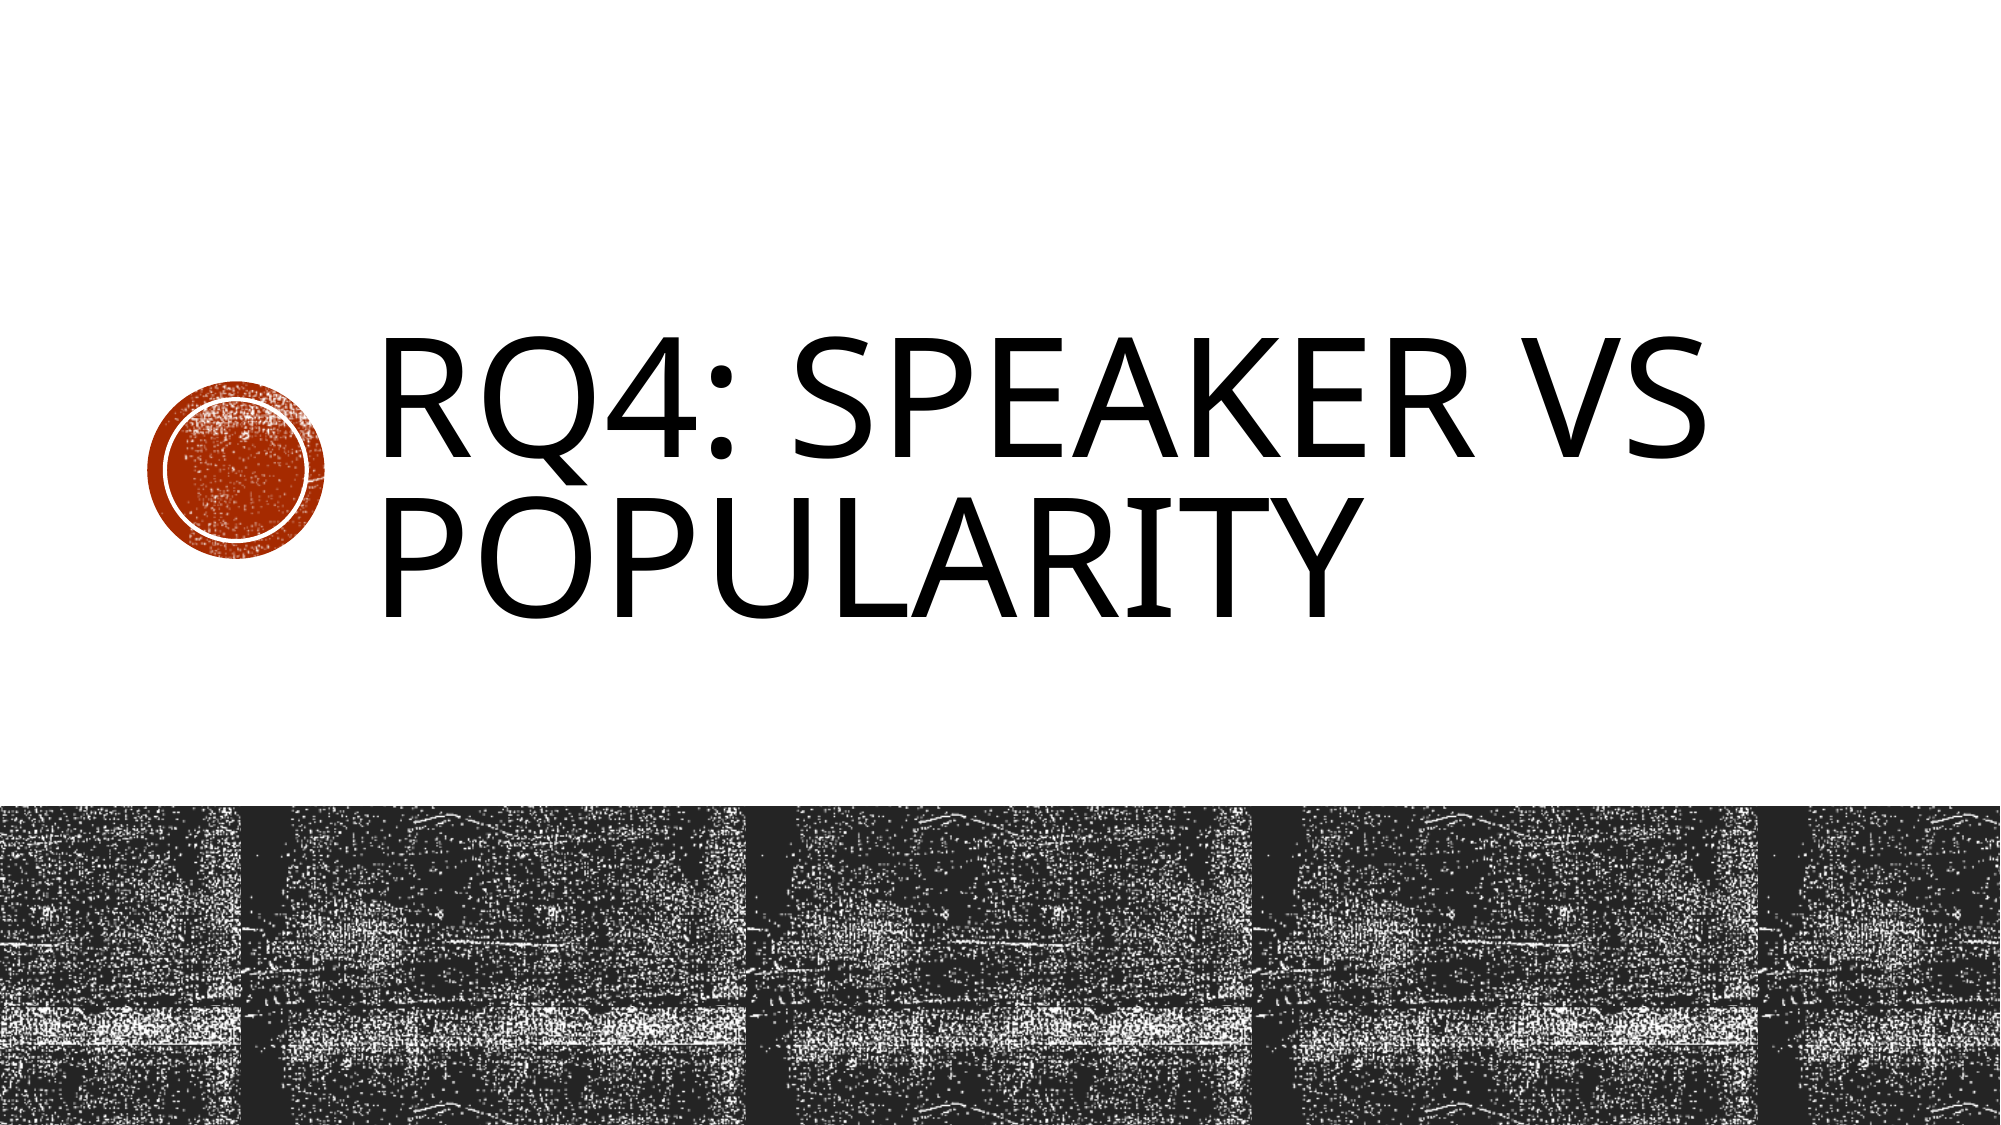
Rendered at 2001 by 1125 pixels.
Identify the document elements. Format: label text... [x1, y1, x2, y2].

title RQ4: speaker Vs Popularity [355, 201, 1878, 779]
